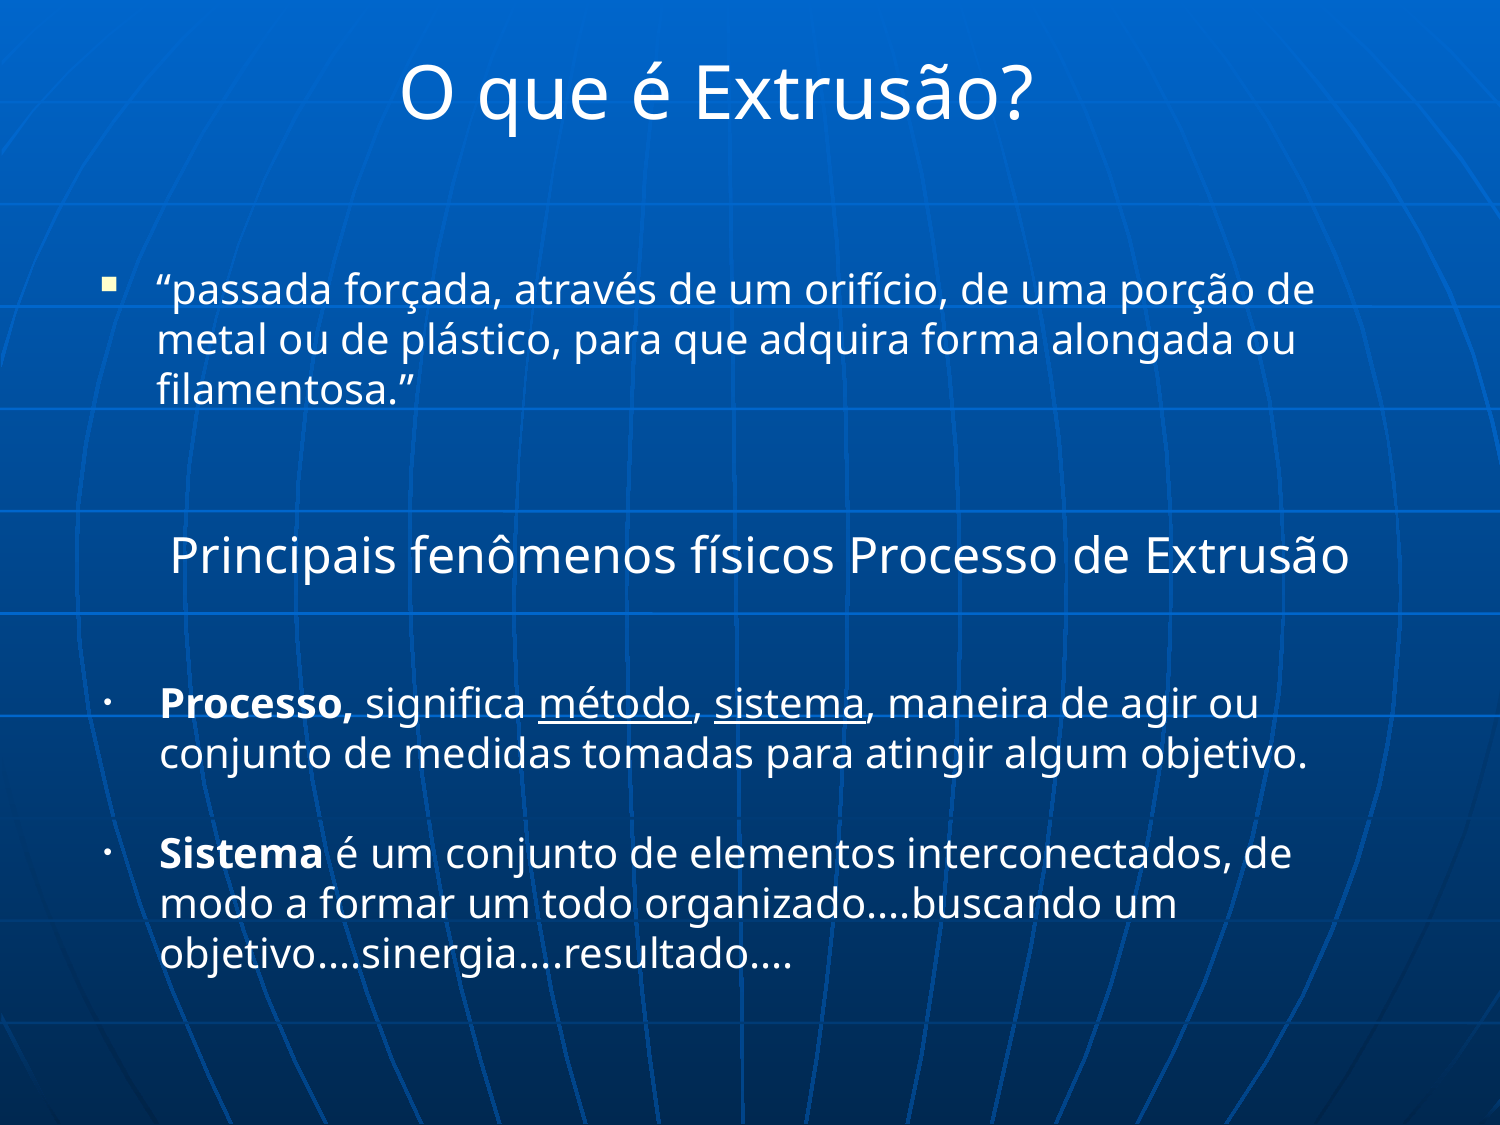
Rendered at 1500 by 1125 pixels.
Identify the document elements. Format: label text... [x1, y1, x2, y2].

text_box “passada forçada, através de um orifício, de uma porção de metal ou de plástico, para que adquira forma alongada ou filamentosa.” [85, 255, 1436, 527]
text_box Processo, significa método, sistema, maneira de agir ou conjunto de medidas tomadas para atingir algum objetivo. Sistema é um conjunto de elementos interconectados, de modo a formar um todo organizado....buscando um objetivo....sinergia....resultado.... [88, 668, 1400, 985]
title O que é Extrusão? [41, 7, 1392, 173]
text_box Principais fenômenos físicos Processo de Extrusão [154, 515, 1366, 591]
